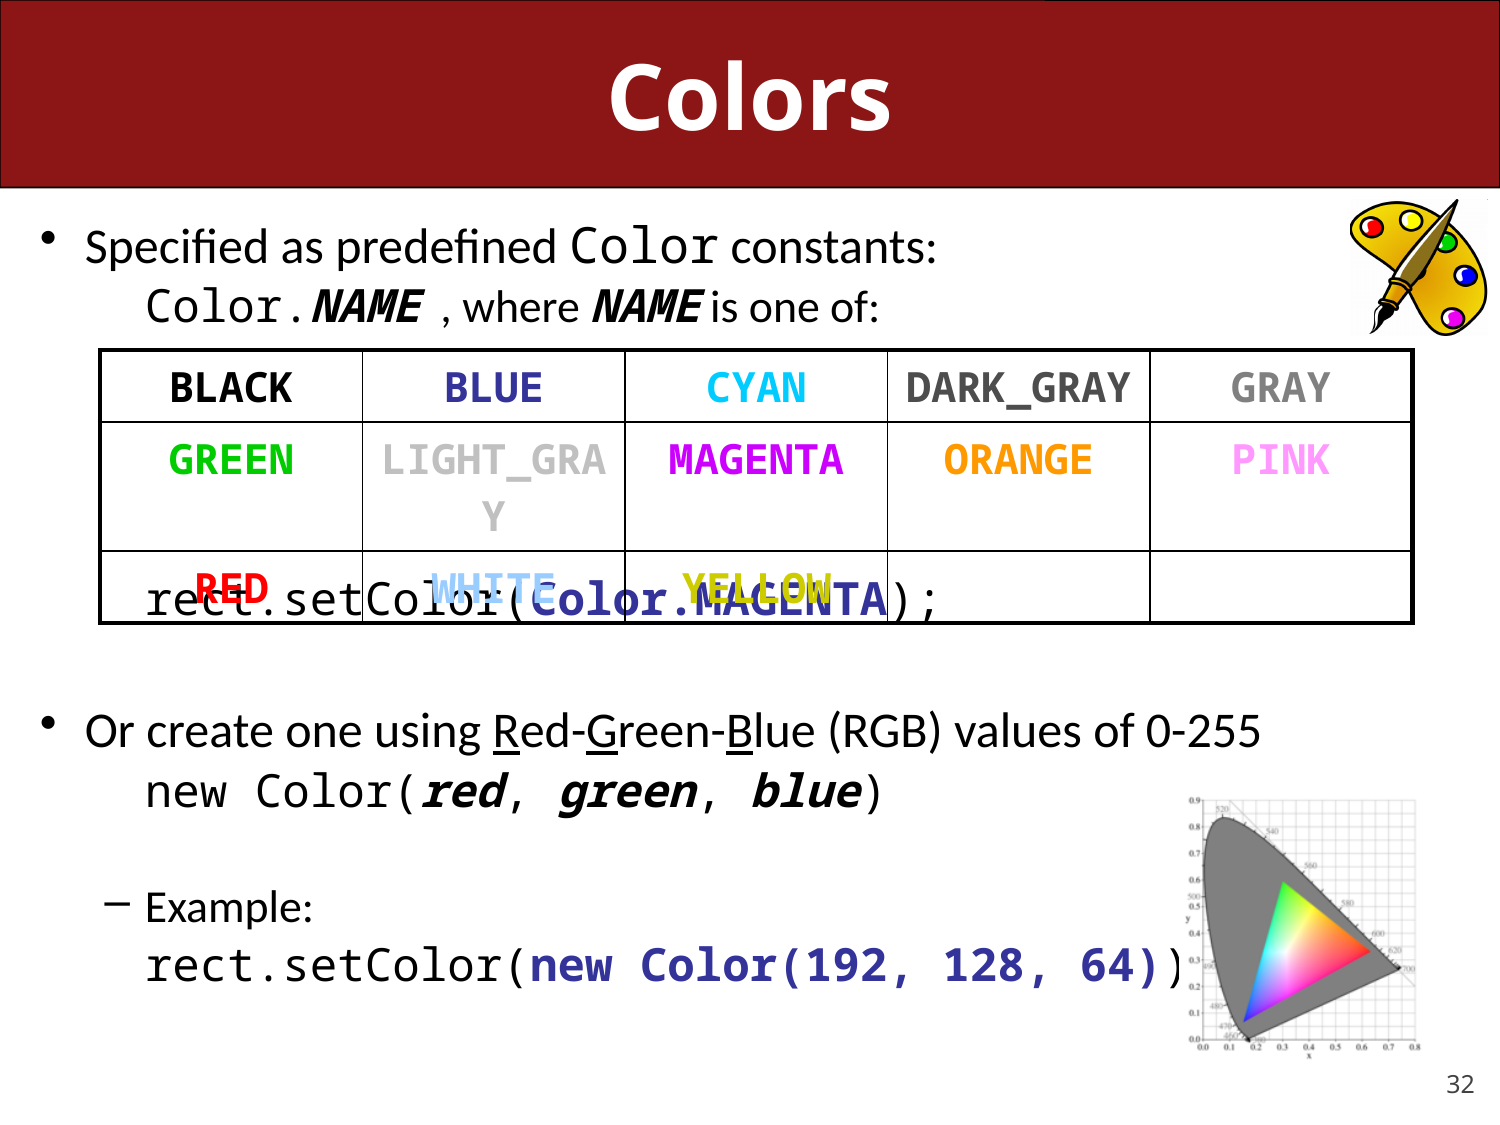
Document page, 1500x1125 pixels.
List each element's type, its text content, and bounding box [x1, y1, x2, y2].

table_header GRAY [1151, 352, 1410, 421]
table_cell WHITE [363, 552, 624, 621]
table_cell [888, 552, 1149, 621]
table_cell [1151, 552, 1410, 621]
table_header CYAN [626, 352, 887, 421]
table_header BLACK [102, 352, 362, 421]
table_cell GREEN [102, 423, 362, 550]
table_header BLUE [363, 352, 624, 421]
title Colors [75, 0, 1425, 188]
table_cell ORANGE [888, 423, 1149, 550]
table_cell LIGHT_GRAY [363, 423, 624, 550]
picture [1349, 199, 1488, 336]
list Specified as predefined Color constants: Color.NAME , where NAME is one of: rect.setColor(Color.MAGENTA); Or create one using Red-Green-Blue (RGB) values of 0-255 new Color(red, green, blue) Example: rect.setColor(new Color(192, 128, 64)); [24, 212, 1475, 1063]
table_cell YELLOW [626, 552, 887, 621]
table_cell MAGENTA [626, 423, 887, 550]
picture [1179, 790, 1425, 1063]
table_header DARK_GRAY [888, 352, 1149, 421]
table_cell PINK [1151, 423, 1410, 550]
table_cell RED [102, 552, 362, 621]
